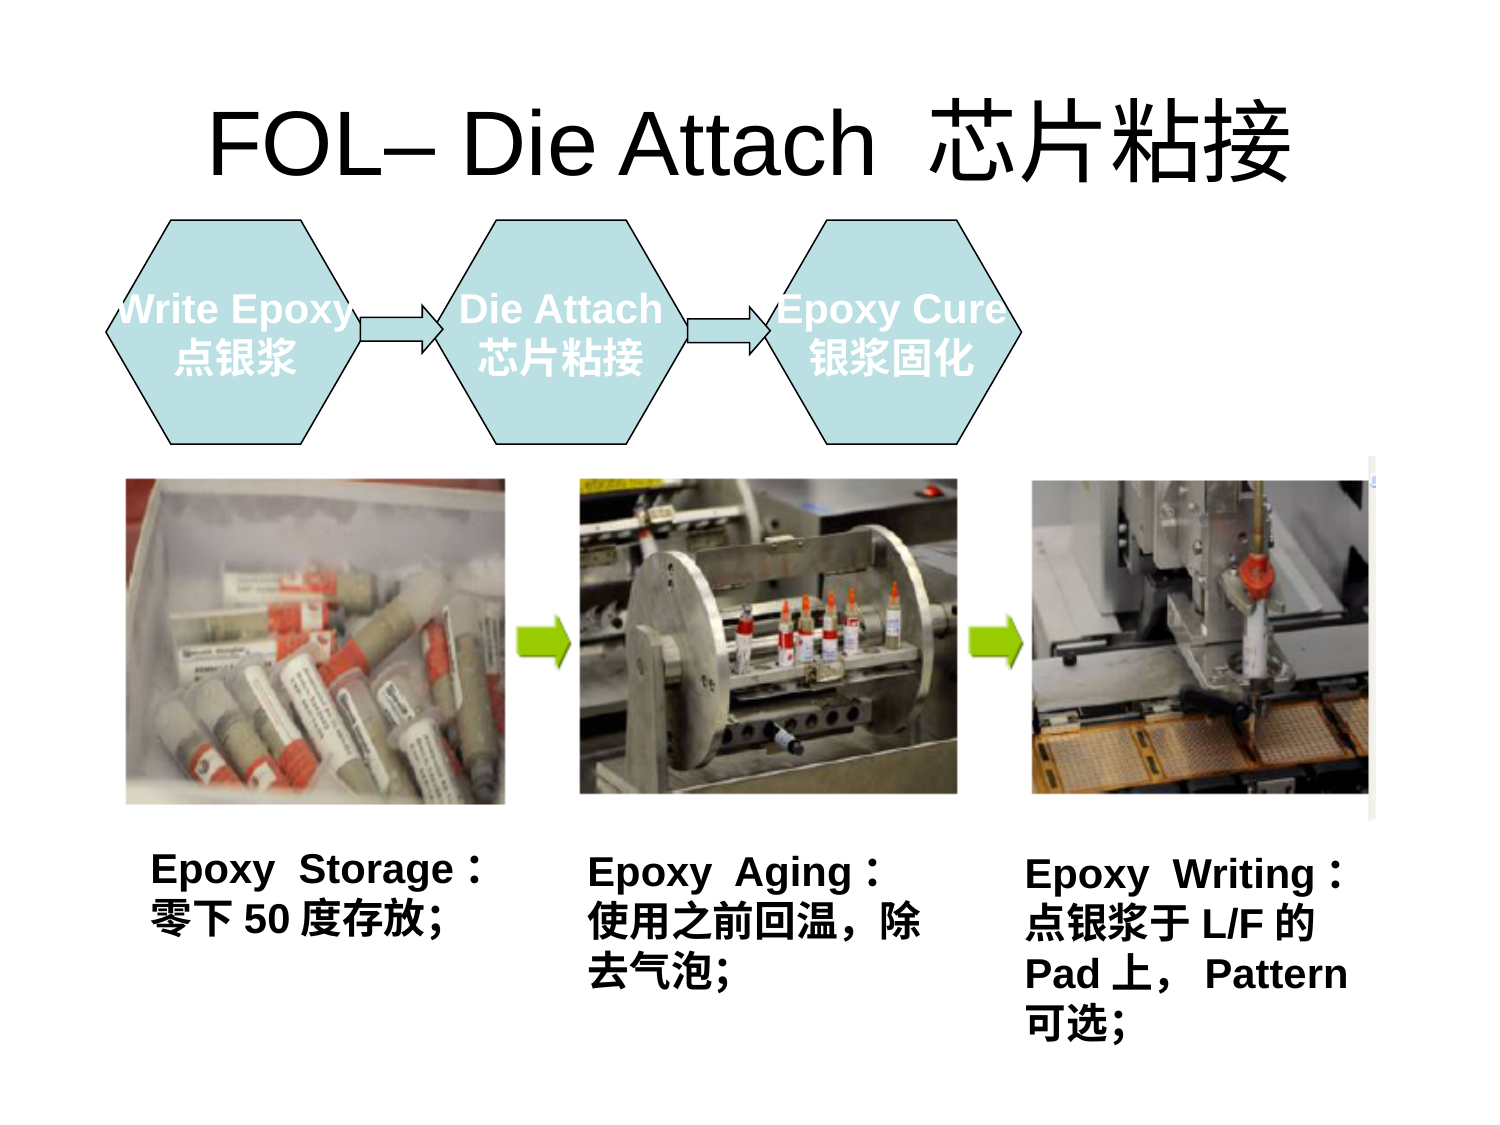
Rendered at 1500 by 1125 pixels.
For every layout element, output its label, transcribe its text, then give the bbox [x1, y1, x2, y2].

text_box Epoxy Aging： 使用之前回温，除去气泡； [572, 837, 963, 1002]
text_box Epoxy Cure 银浆固化 [765, 220, 1022, 445]
text_box Epoxy Writing： 点银浆于L/F的Pad上，Pattern可选； [1009, 839, 1400, 1055]
text_box Epoxy Storage： 零下50度存放； [135, 834, 526, 949]
text_box Die Attach 芯片粘接 [435, 220, 687, 445]
title FOL– Die Attach 芯片粘接 [75, 45, 1425, 233]
picture [111, 455, 1377, 822]
text_box Write Epoxy 点银浆 [105, 220, 360, 445]
text_box [360, 305, 443, 353]
text_box [687, 307, 771, 355]
